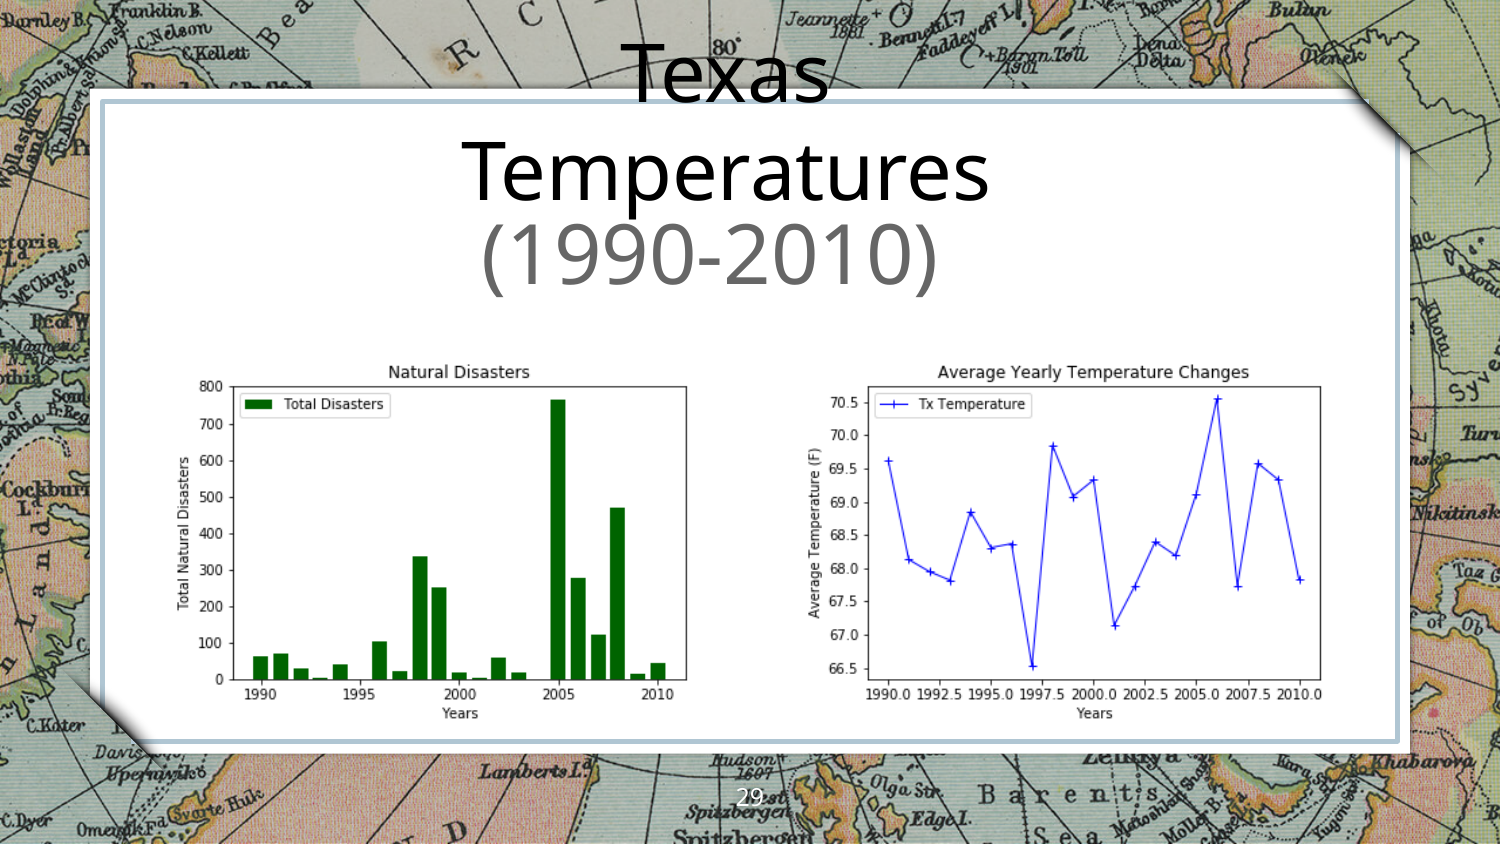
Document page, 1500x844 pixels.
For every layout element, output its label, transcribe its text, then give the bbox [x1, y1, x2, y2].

title Texas Temperatures [351, 136, 1102, 217]
picture [0, 0, 1500, 844]
subtitle (1990-2010) [481, 200, 971, 330]
picture [794, 339, 1378, 728]
picture [160, 339, 744, 728]
slide_number ‹#› [705, 753, 795, 844]
